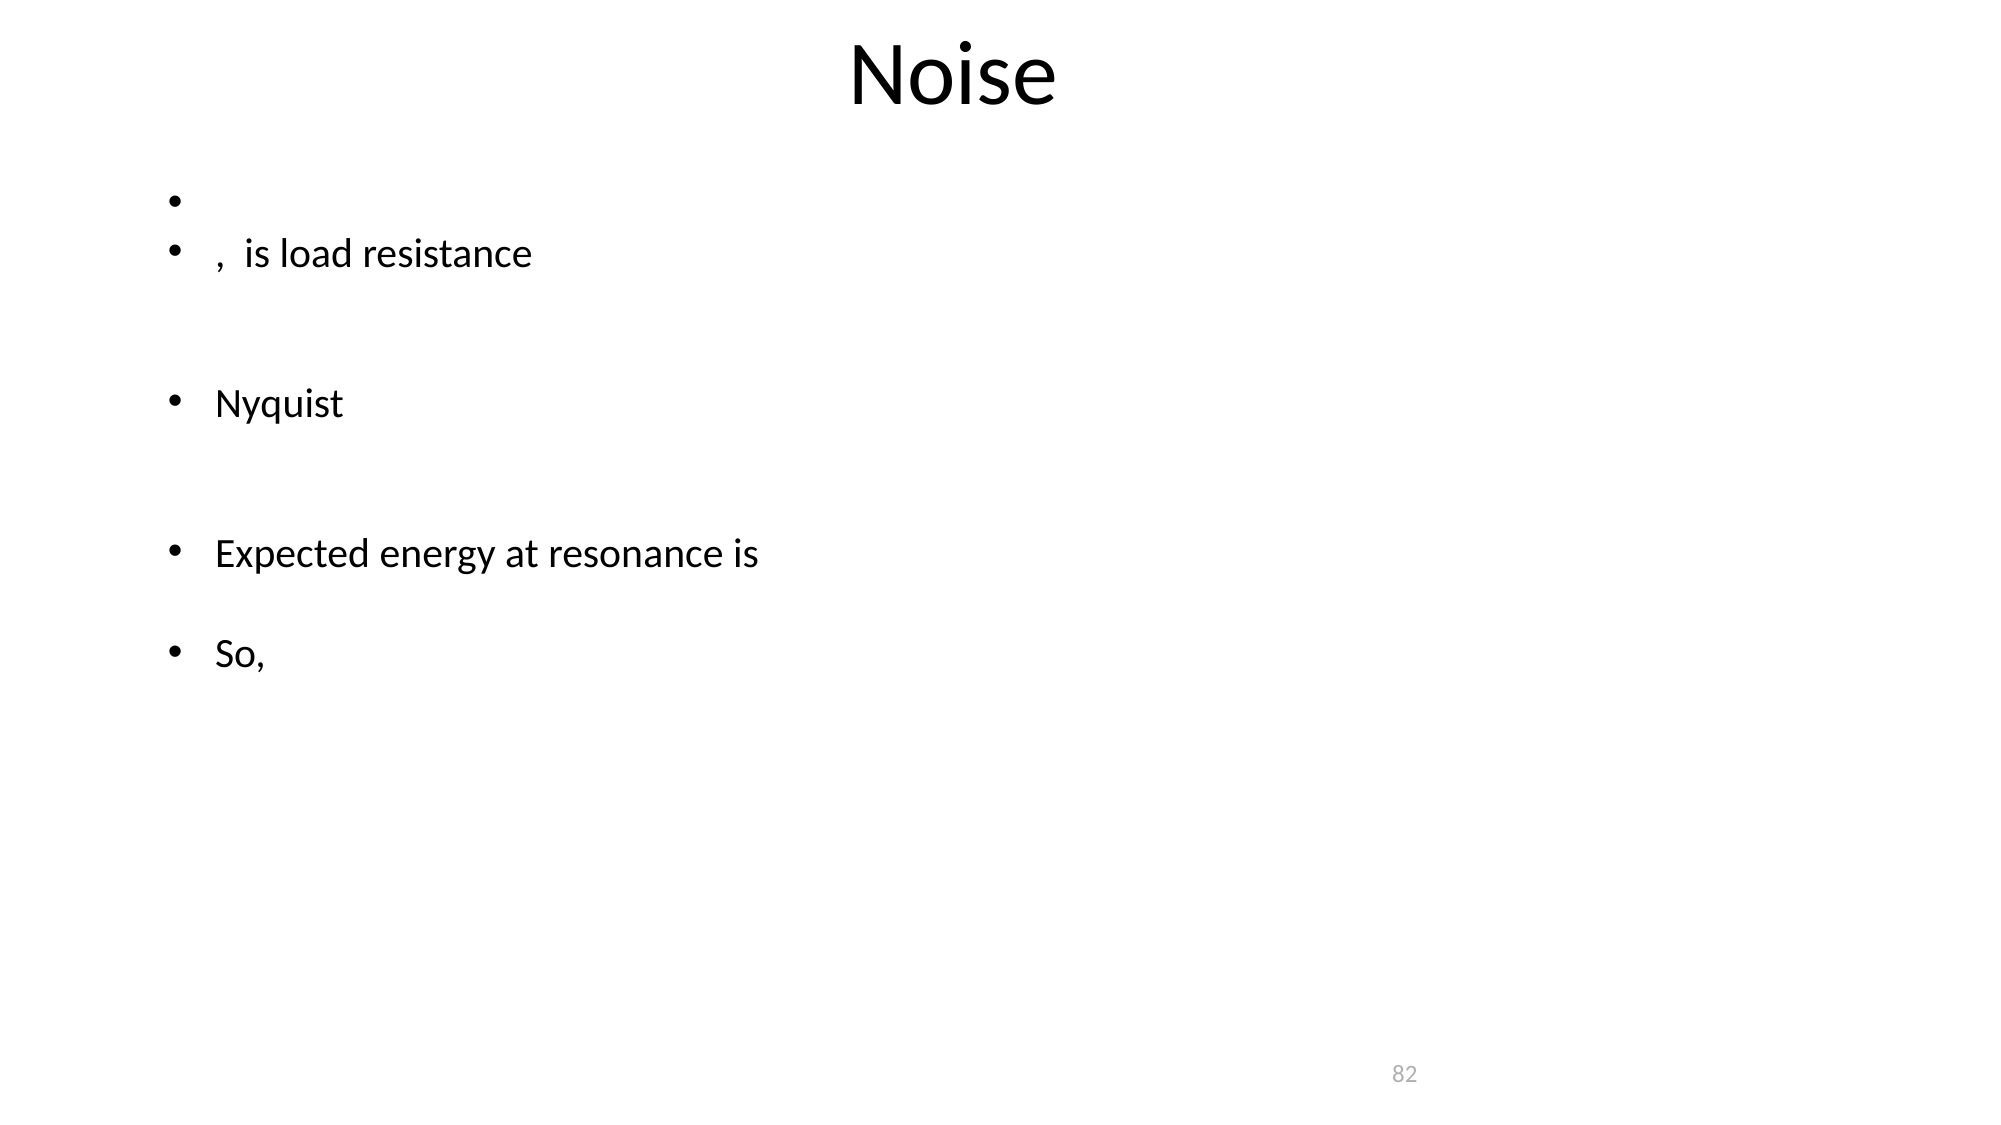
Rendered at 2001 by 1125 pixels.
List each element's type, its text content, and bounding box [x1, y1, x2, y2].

text_box Noise [54, 12, 1853, 123]
slide_number 82 [1074, 738, 1425, 1125]
